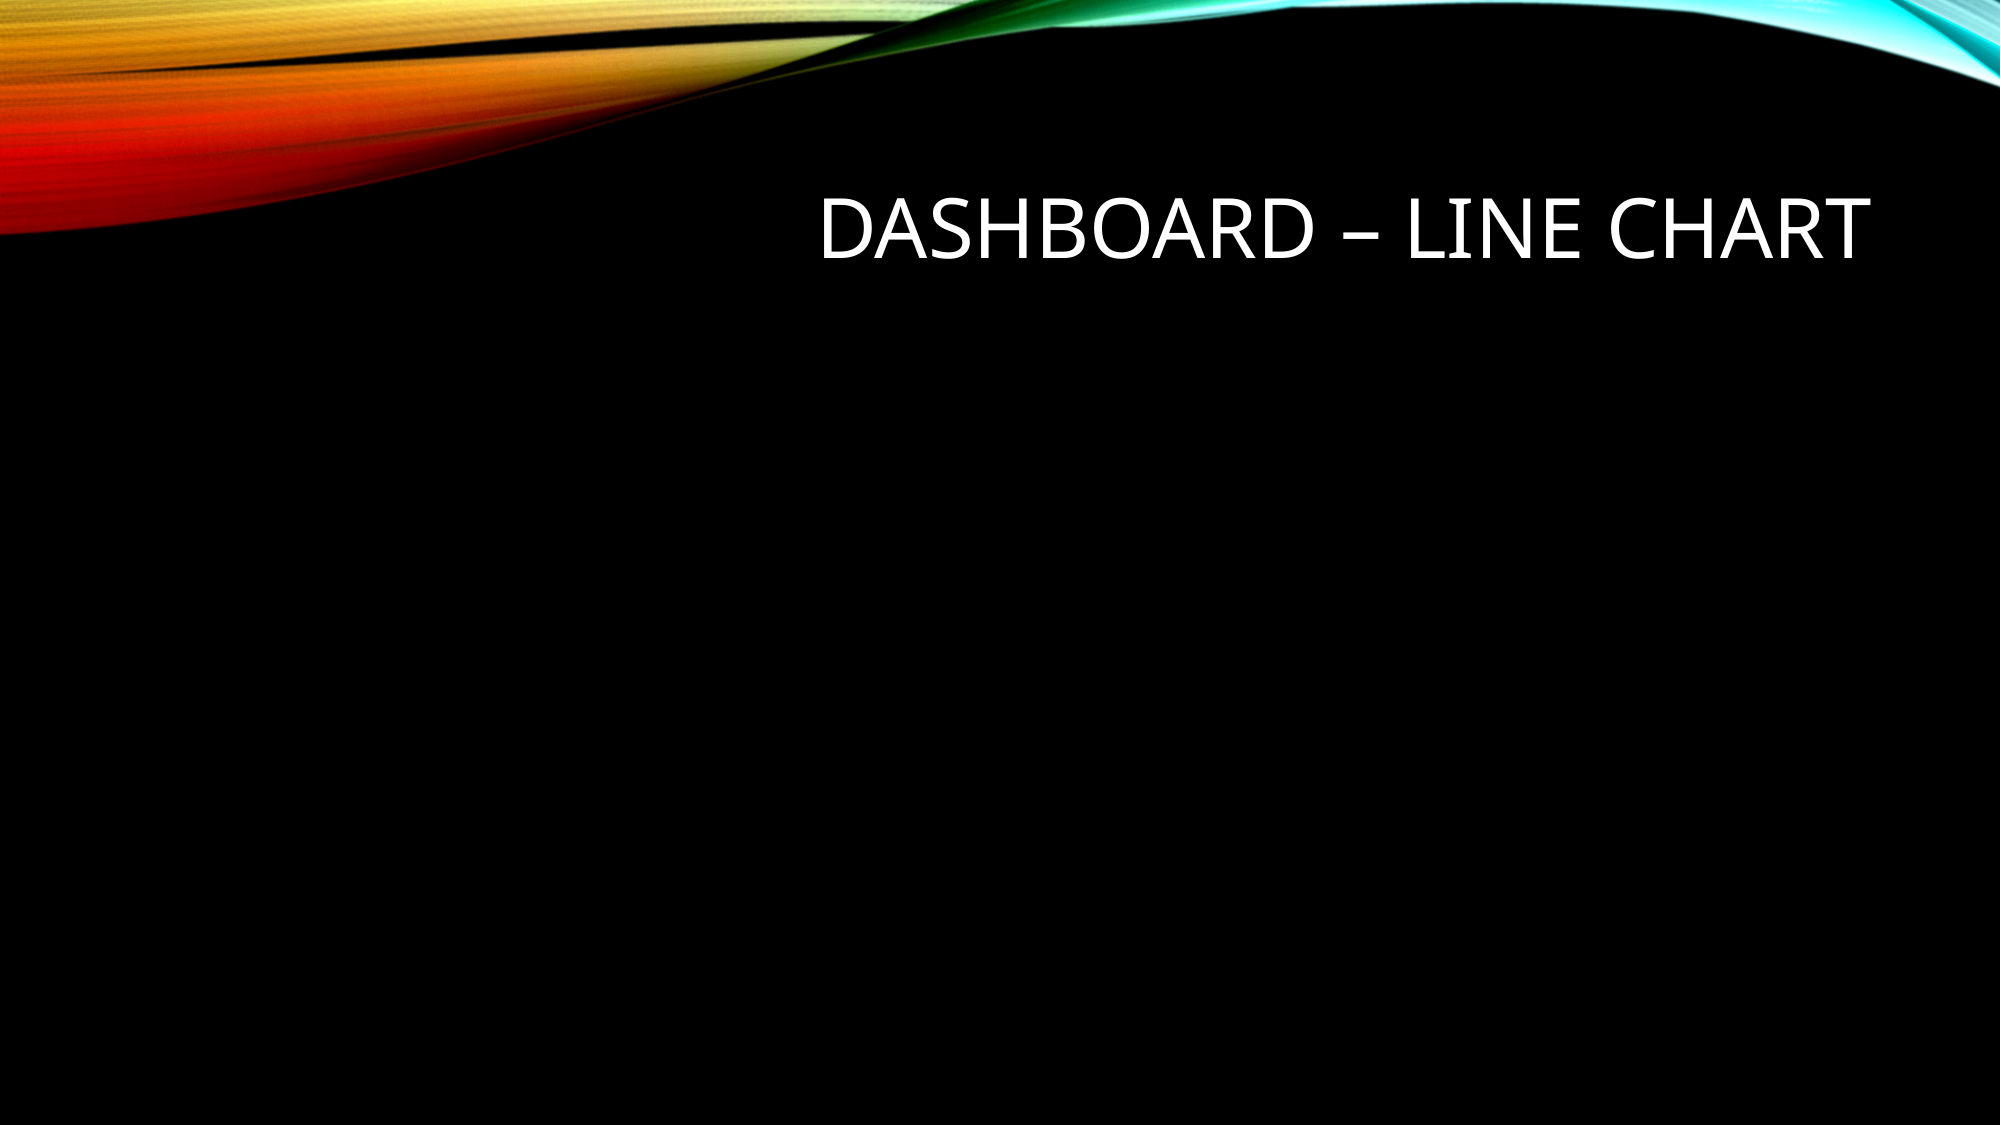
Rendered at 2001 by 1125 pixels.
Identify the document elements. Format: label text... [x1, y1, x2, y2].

title Dashboard – line chart [474, 125, 1888, 338]
picture [0, 0, 2000, 237]
